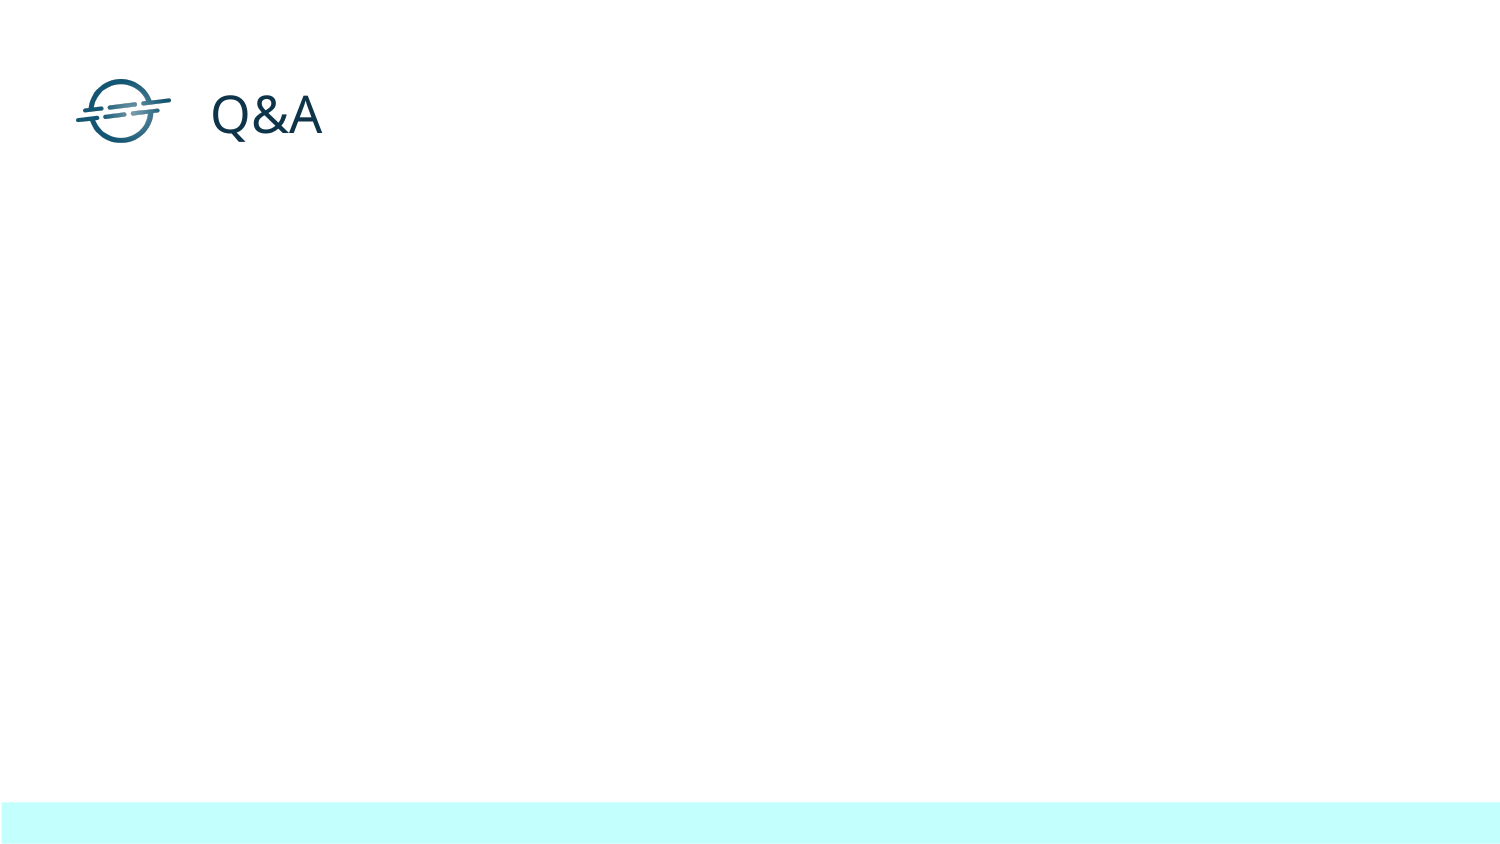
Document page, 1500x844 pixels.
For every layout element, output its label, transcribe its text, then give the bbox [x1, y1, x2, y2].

text_box [1, 802, 1500, 844]
title Q&A [195, 66, 1472, 154]
picture [75, 78, 171, 143]
